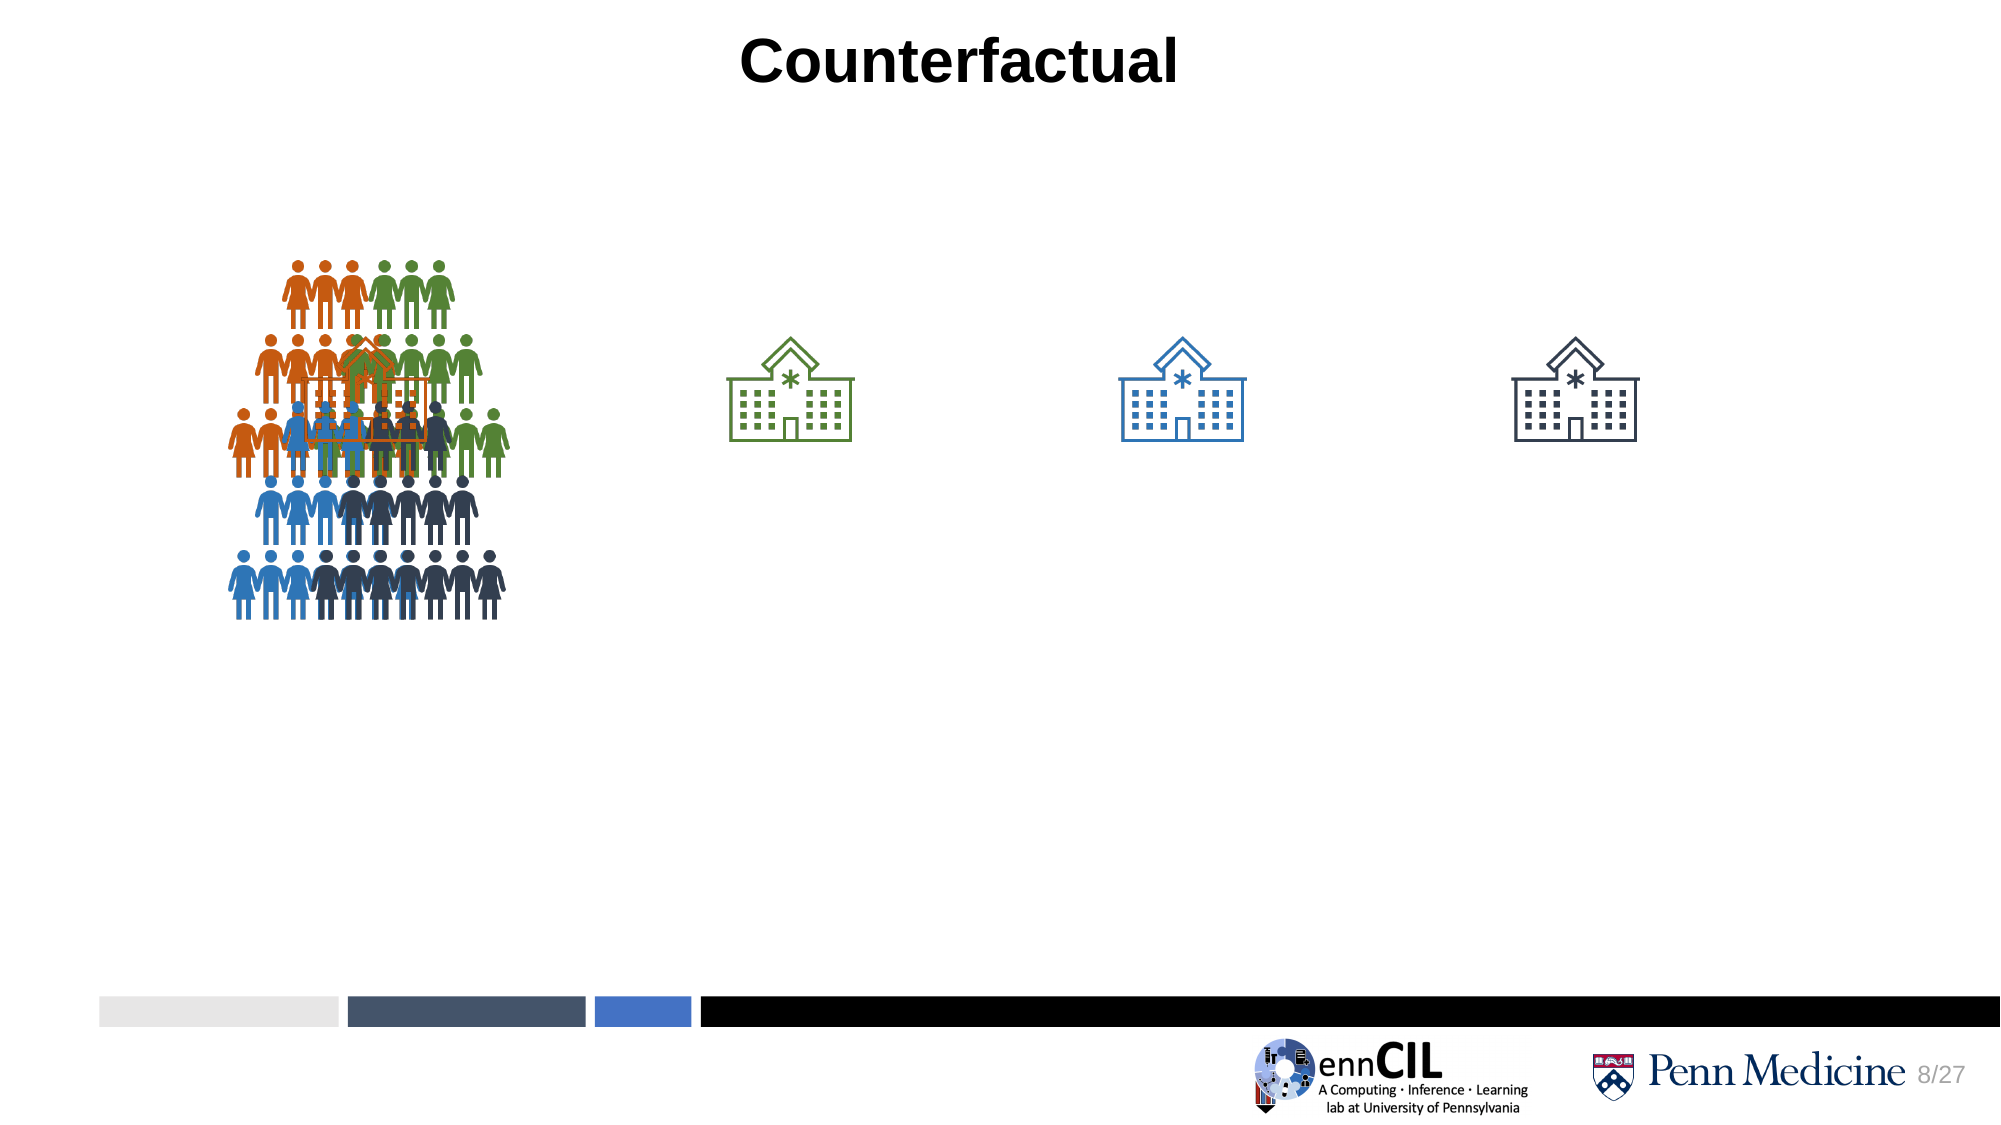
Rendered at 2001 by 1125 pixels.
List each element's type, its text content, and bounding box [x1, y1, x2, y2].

picture [1252, 1035, 1532, 1118]
picture [1107, 316, 1258, 467]
picture [204, 250, 528, 629]
picture [1500, 316, 1651, 467]
picture [715, 316, 866, 467]
text_box Counterfactual [724, 13, 1204, 103]
